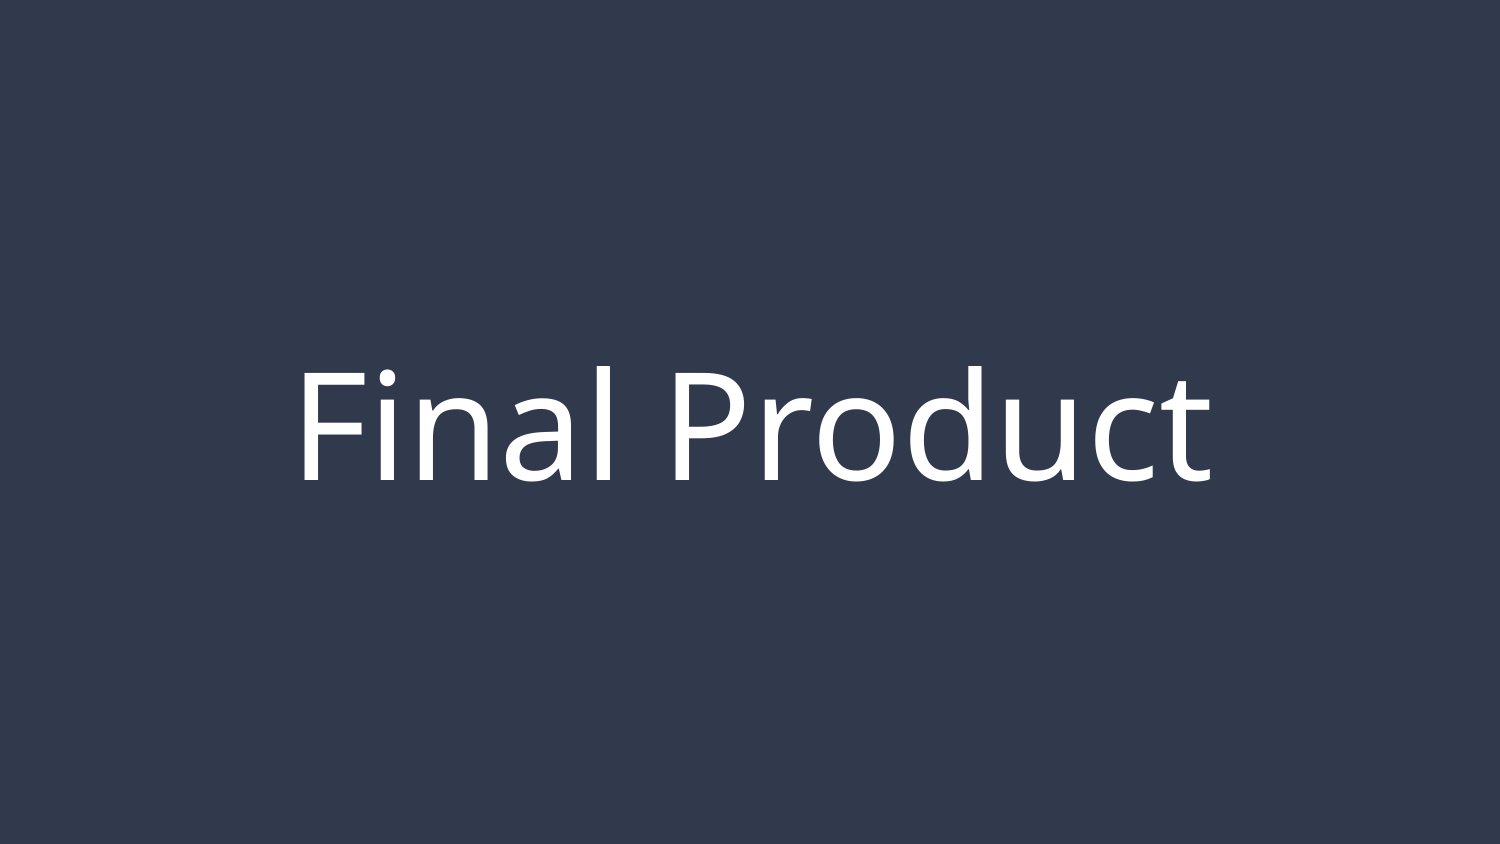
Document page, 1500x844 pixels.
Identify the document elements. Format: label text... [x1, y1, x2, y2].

title Final Product [29, 321, 1476, 526]
